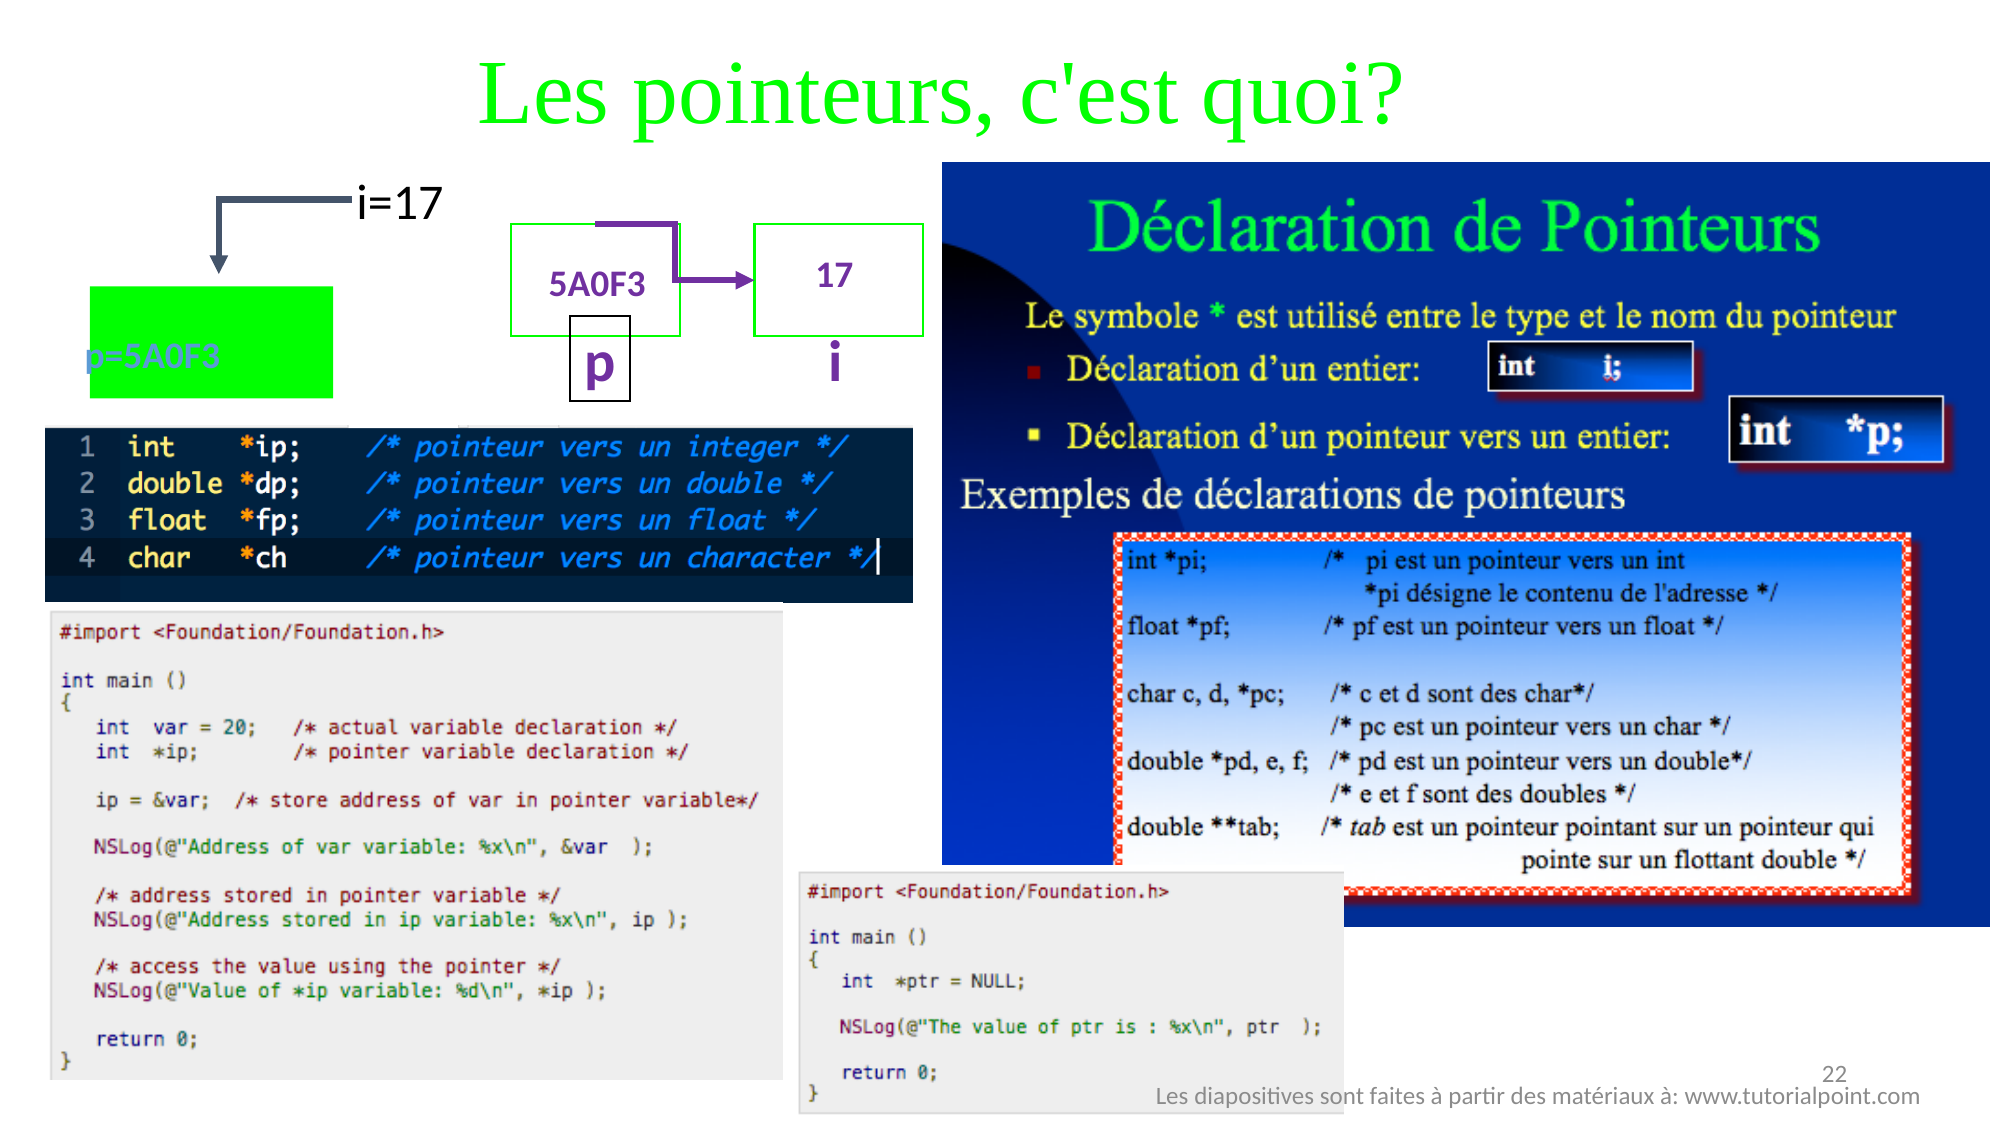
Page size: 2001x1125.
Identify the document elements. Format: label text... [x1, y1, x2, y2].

picture [792, 162, 1990, 1125]
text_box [89, 162, 923, 401]
footer Les diapositives sont faites à partir des matériaux à: www.tutorialpoint.com [1344, 1065, 1970, 1125]
slide_number 22 [1412, 1042, 1863, 1103]
title Les pointeurs, c'est quoi? [462, 0, 1613, 188]
picture [45, 425, 913, 1080]
